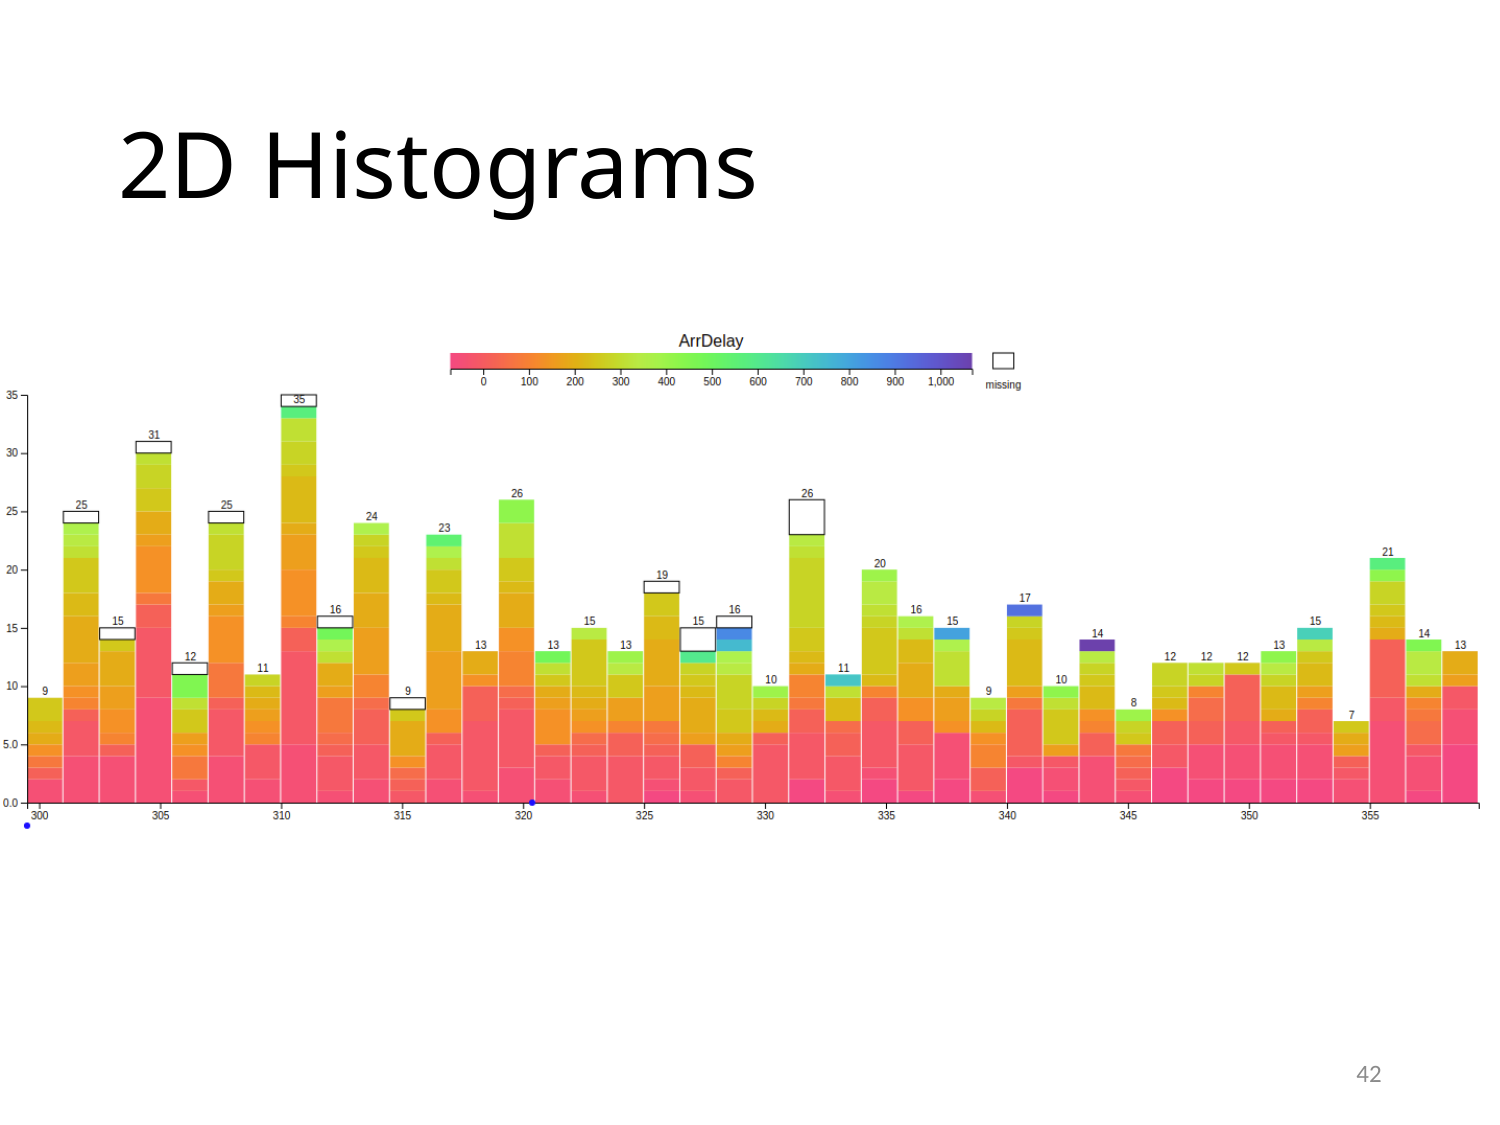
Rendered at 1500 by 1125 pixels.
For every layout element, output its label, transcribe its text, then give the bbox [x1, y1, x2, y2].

slide_number 42 [1059, 1042, 1397, 1103]
title 2D Histograms [103, 59, 1397, 278]
picture [0, 330, 1485, 833]
